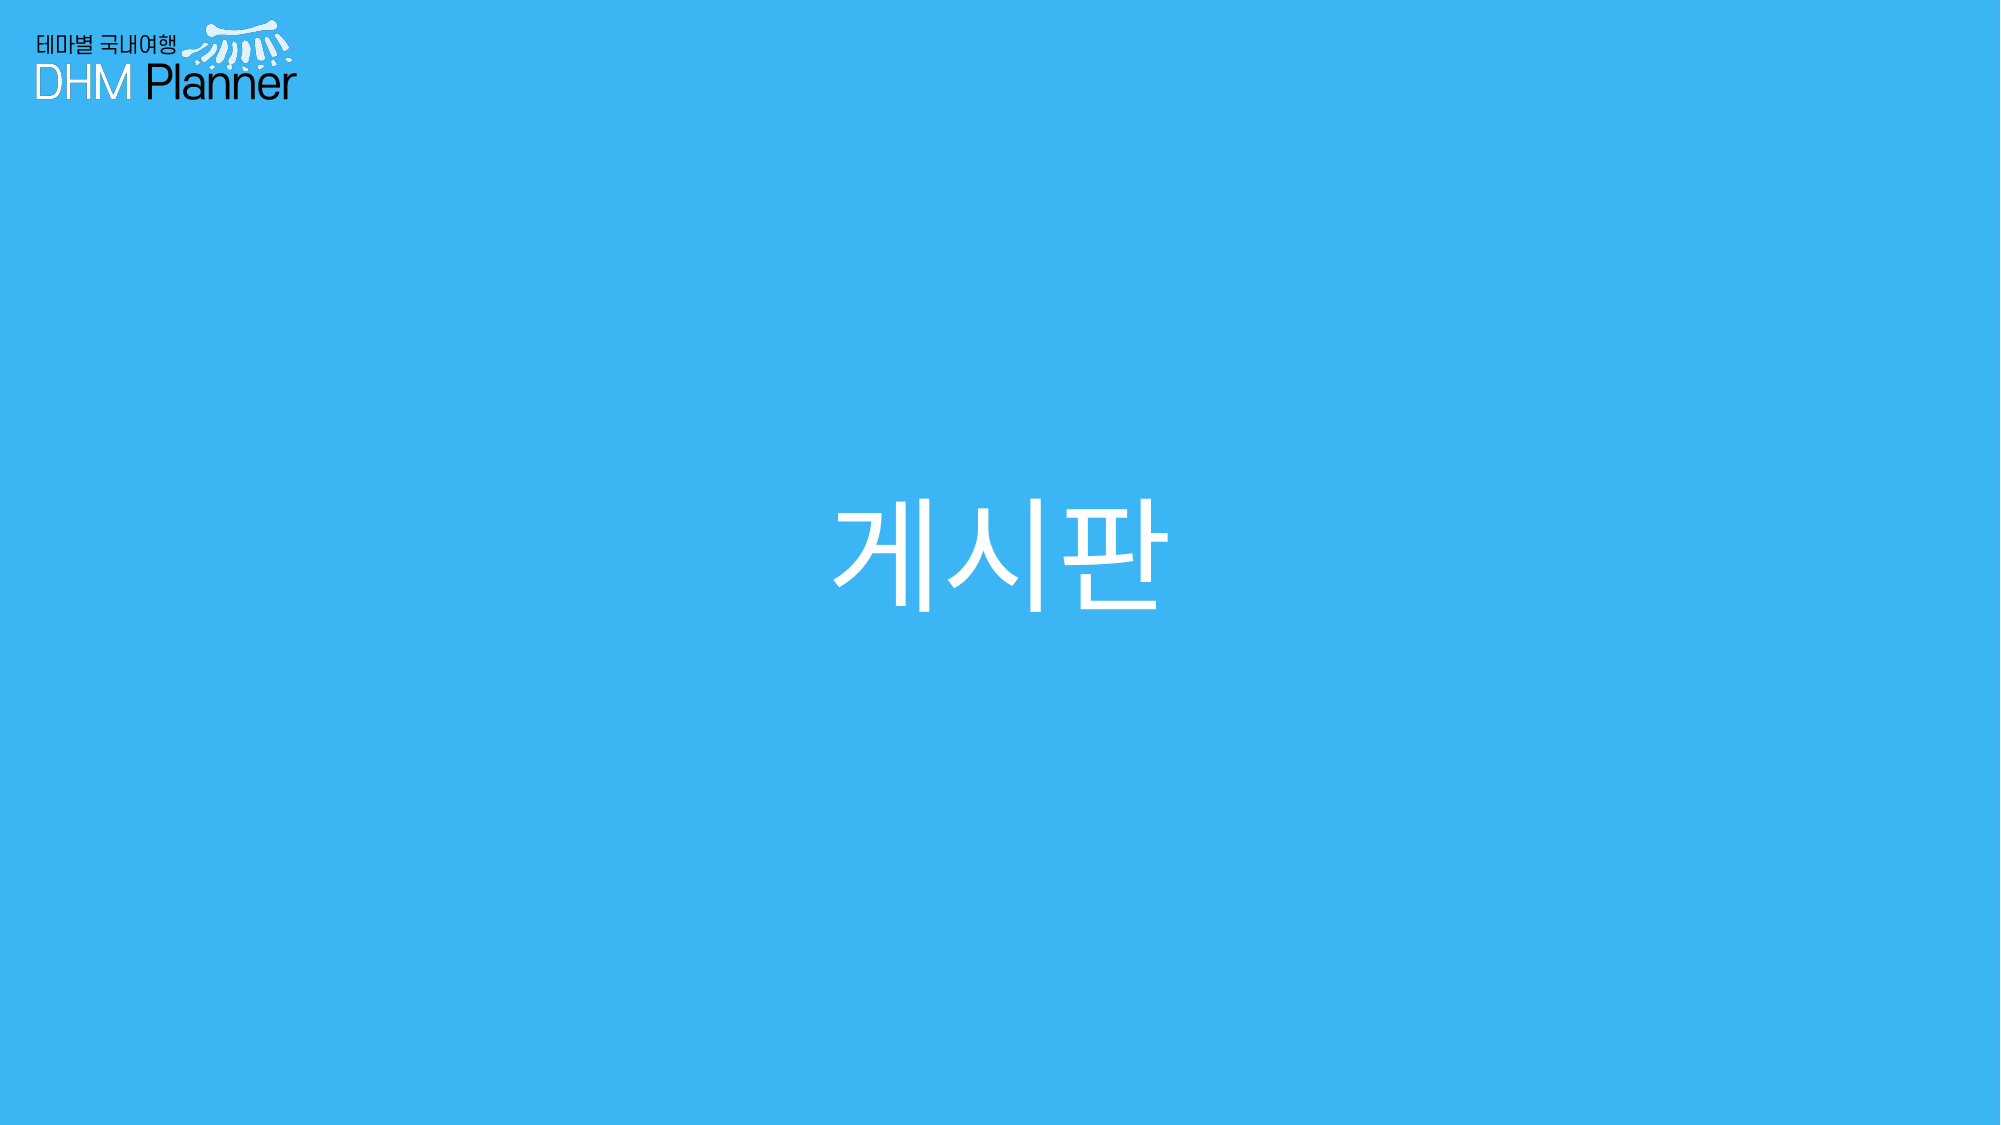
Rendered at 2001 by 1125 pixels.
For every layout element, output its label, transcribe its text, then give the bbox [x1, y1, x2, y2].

title 게시판 [613, 419, 1387, 706]
picture [31, 13, 299, 121]
